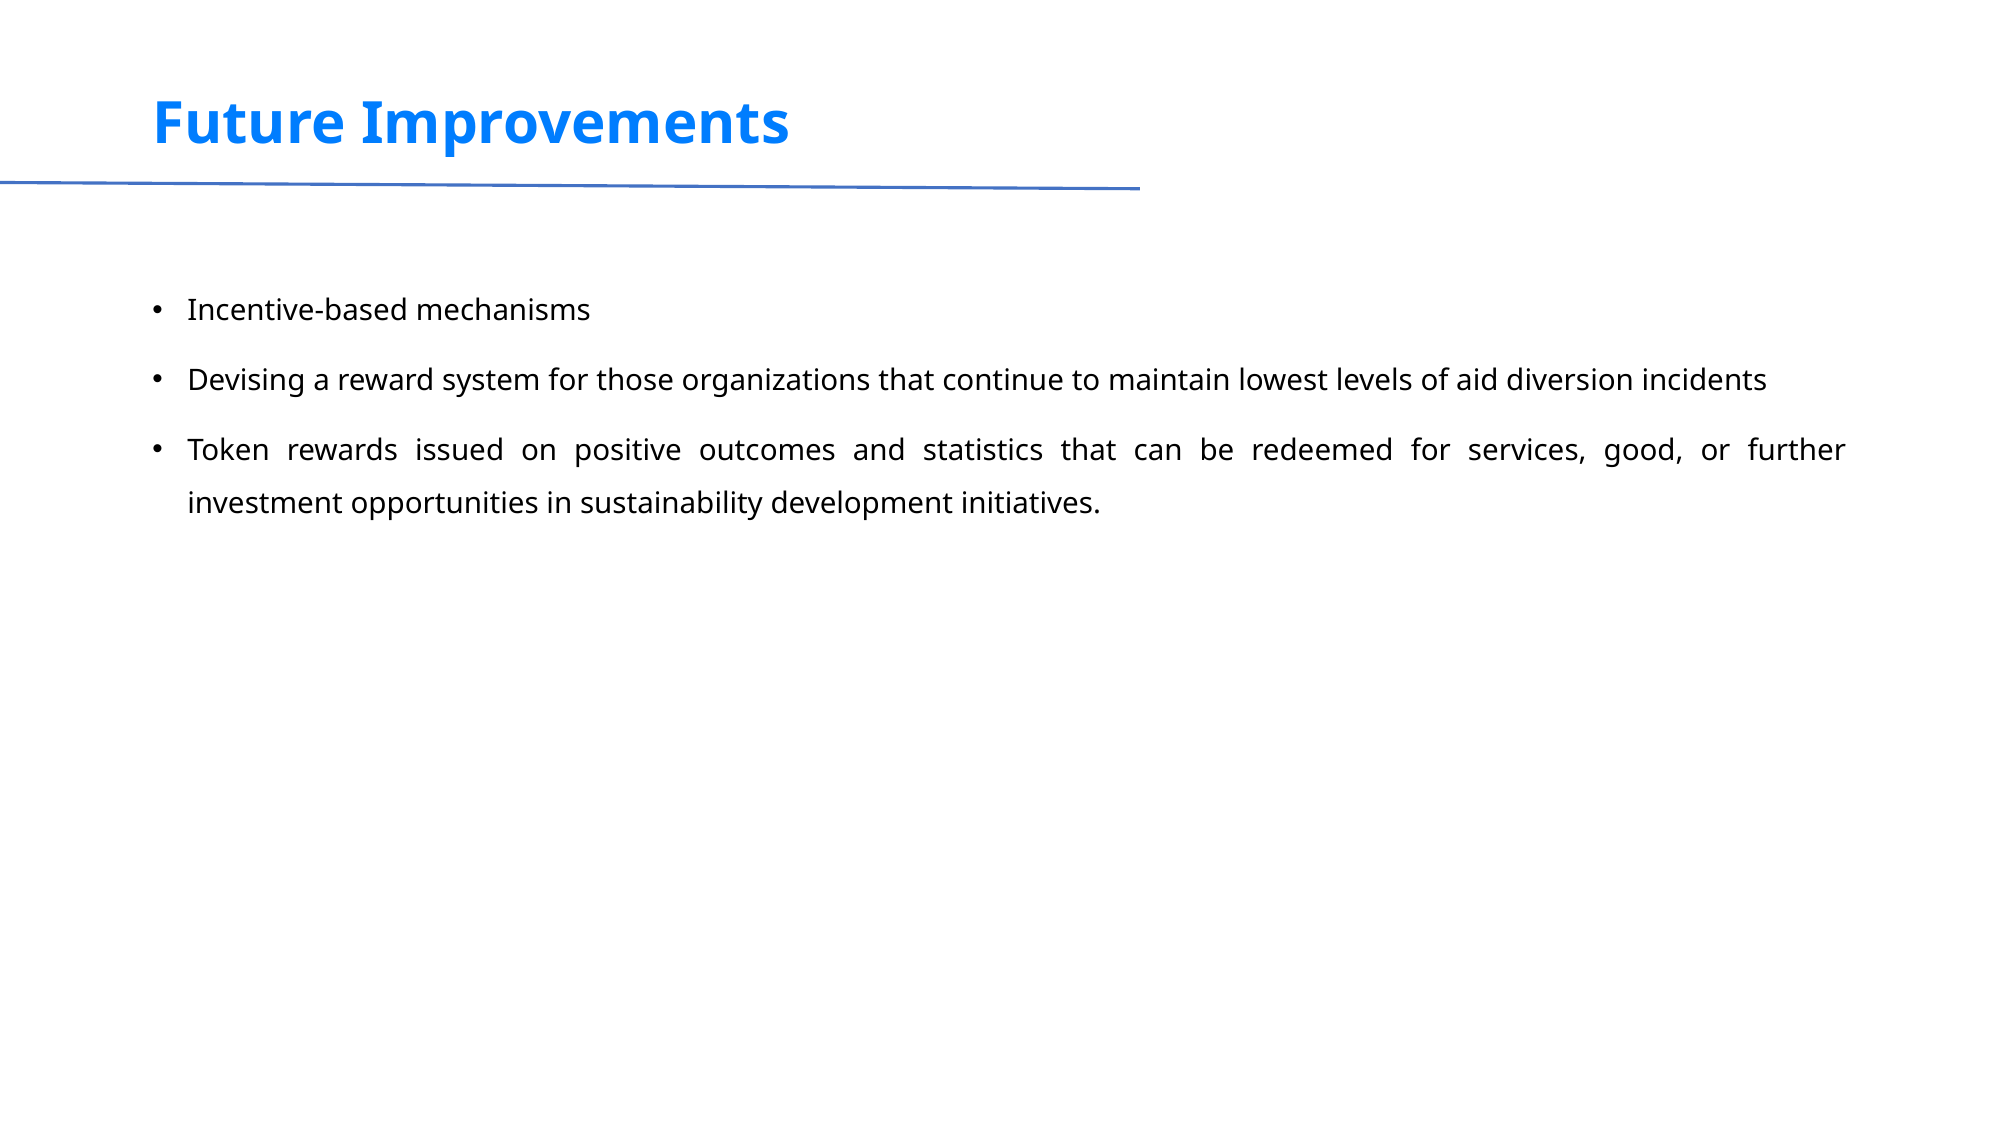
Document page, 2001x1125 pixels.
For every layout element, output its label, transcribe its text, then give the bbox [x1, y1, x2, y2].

text_box Incentive-based mechanisms Devising a reward system for those organizations that continue to maintain lowest levels of aid diversion incidents Token rewards issued on positive outcomes and statistics that can be redeemed for services, good, or further investment opportunities in sustainability development initiatives. [137, 266, 1863, 563]
text_box Future Improvements [137, 59, 1863, 191]
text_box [0, 182, 1140, 189]
